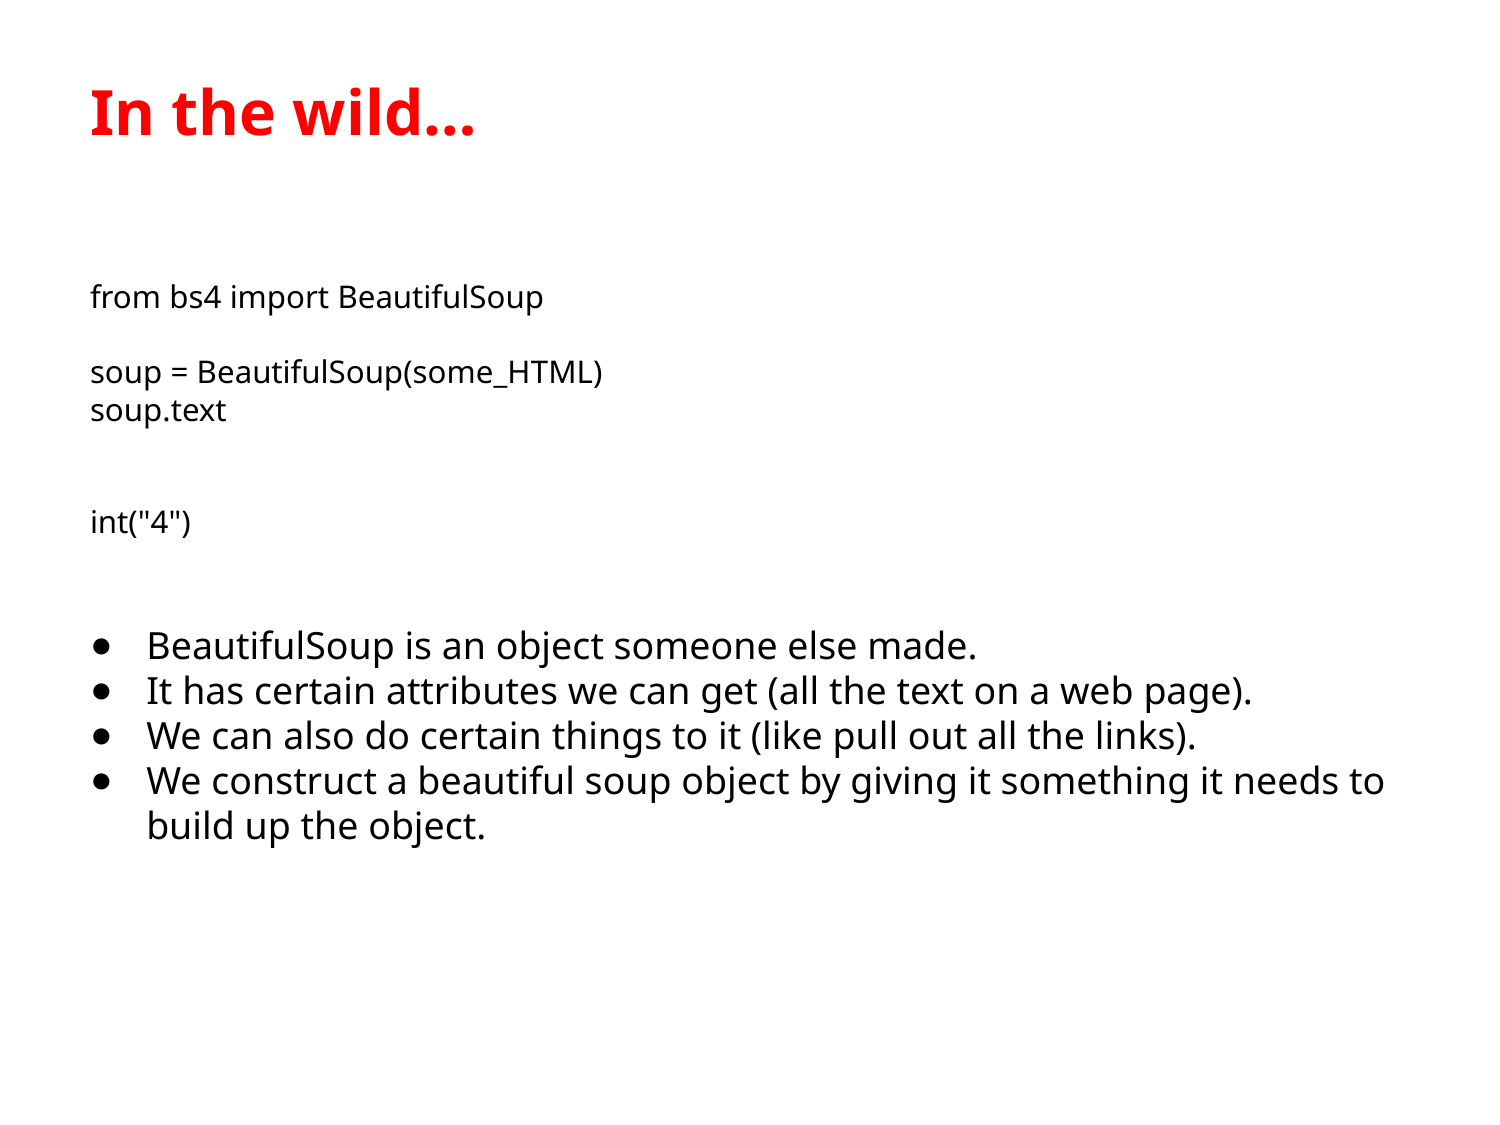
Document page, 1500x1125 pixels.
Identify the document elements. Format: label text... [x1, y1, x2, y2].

title In the wild… [75, 45, 1425, 163]
list from bs4 import BeautifulSoup soup = BeautifulSoup(some_HTML) soup.text int("4") BeautifulSoup is an object someone else made. It has certain attributes we can get (all the text on a web page). We can also do certain things to it (like pull out all the links). We construct a beautiful soup object by giving it something it needs to build up the object. [75, 262, 1425, 1078]
